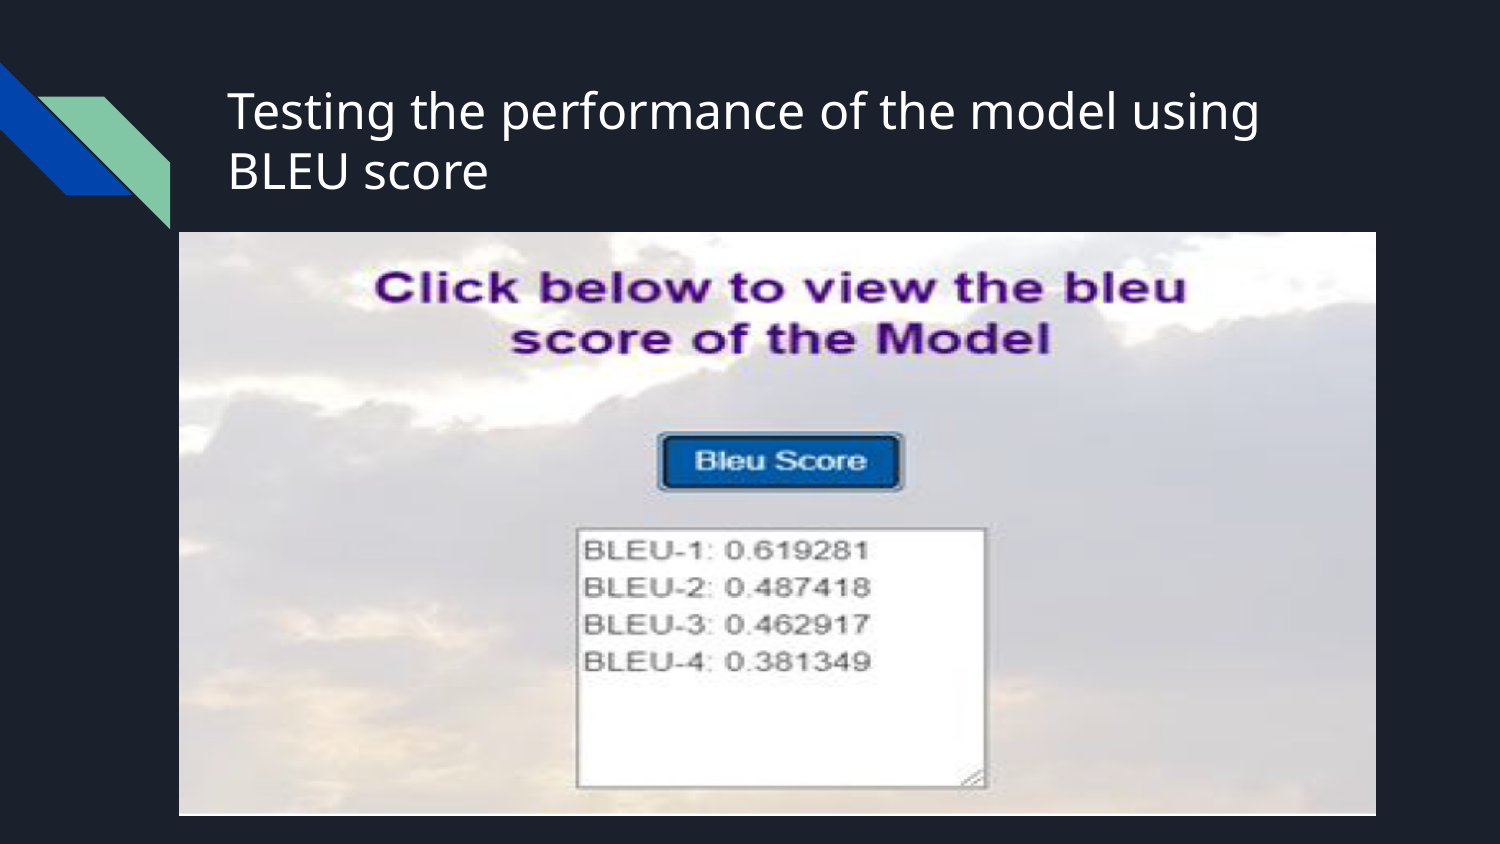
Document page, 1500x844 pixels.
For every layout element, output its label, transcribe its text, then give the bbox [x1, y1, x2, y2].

title Testing the performance of the model using BLEU score [212, 64, 1368, 215]
picture [179, 232, 1376, 816]
